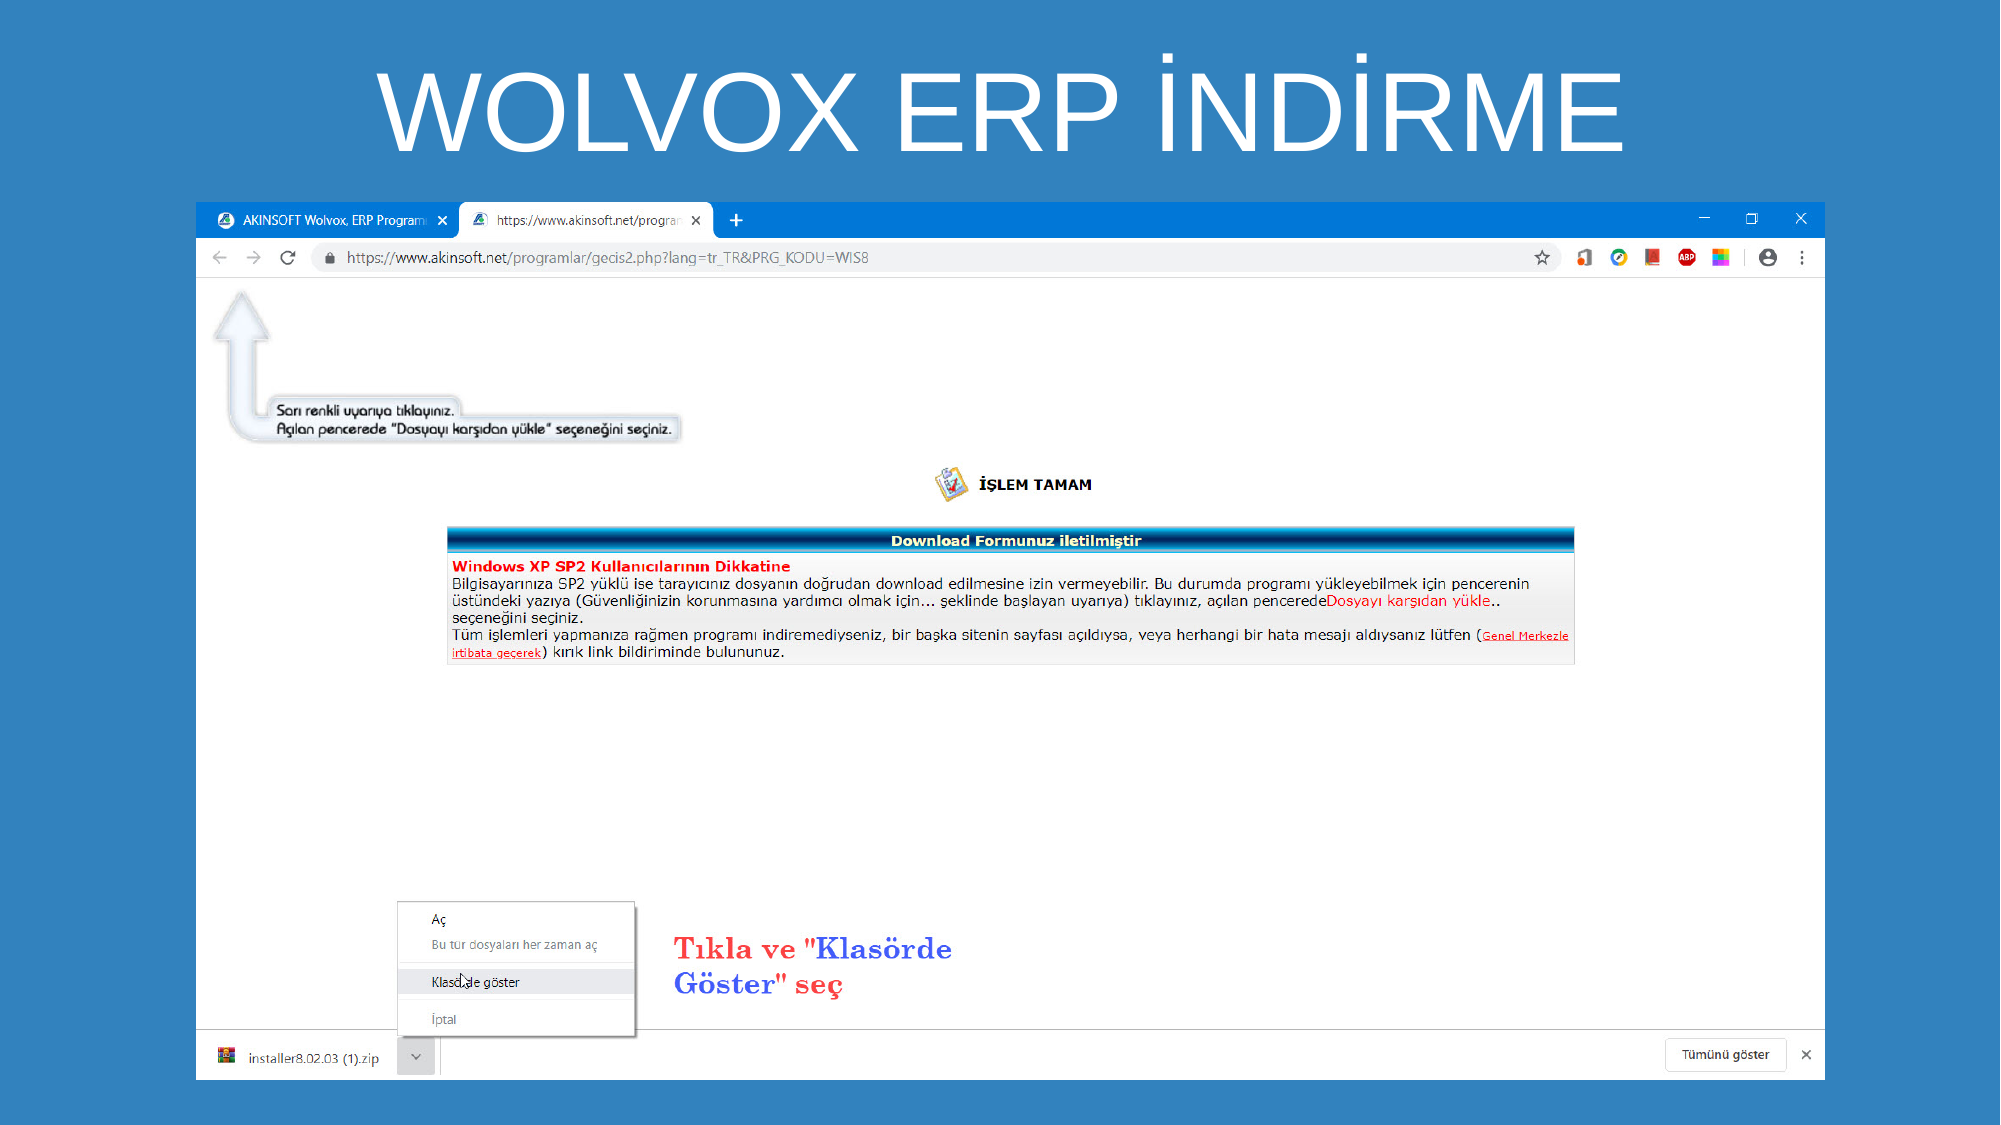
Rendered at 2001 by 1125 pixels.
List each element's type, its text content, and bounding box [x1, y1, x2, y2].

picture [196, 202, 1825, 1080]
list WOLVOX ERP İNDİRME [53, 55, 1952, 175]
